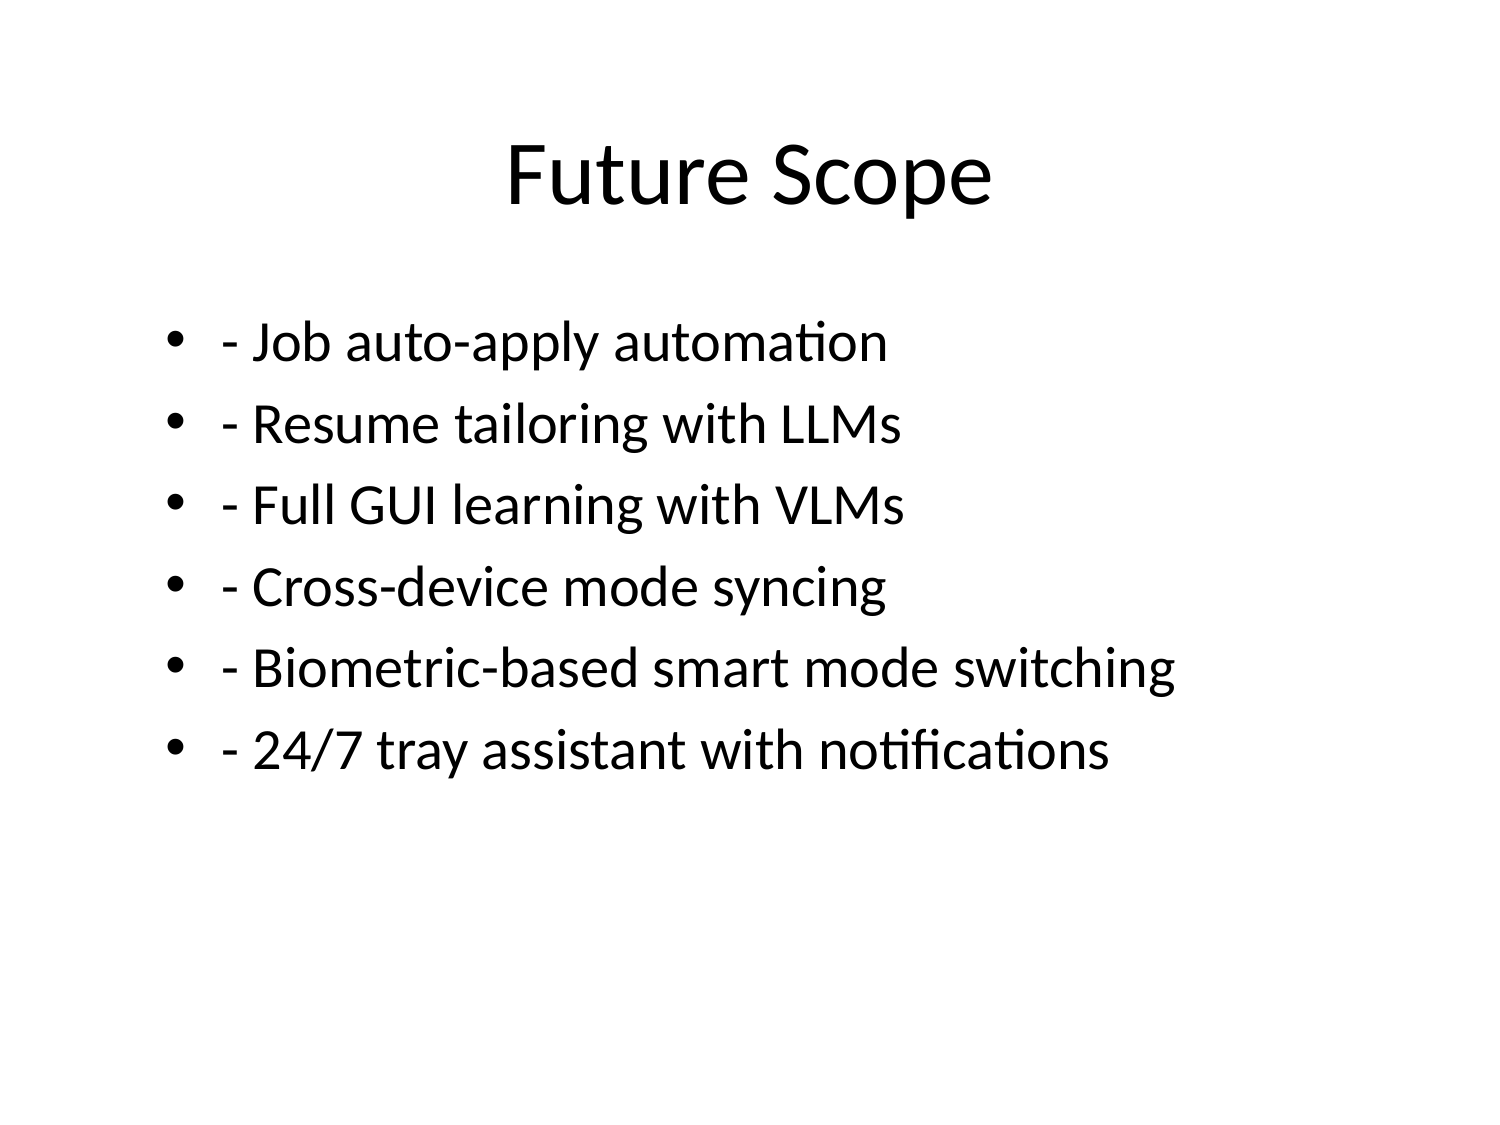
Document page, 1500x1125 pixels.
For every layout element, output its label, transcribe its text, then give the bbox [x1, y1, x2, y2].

list - Job auto-apply automation - Resume tailoring with LLMs - Full GUI learning with VLMs - Cross-device mode syncing - Biometric-based smart mode switching - 24/7 tray assistant with notifications [150, 296, 1500, 1039]
title Future Scope [75, 74, 1425, 262]
